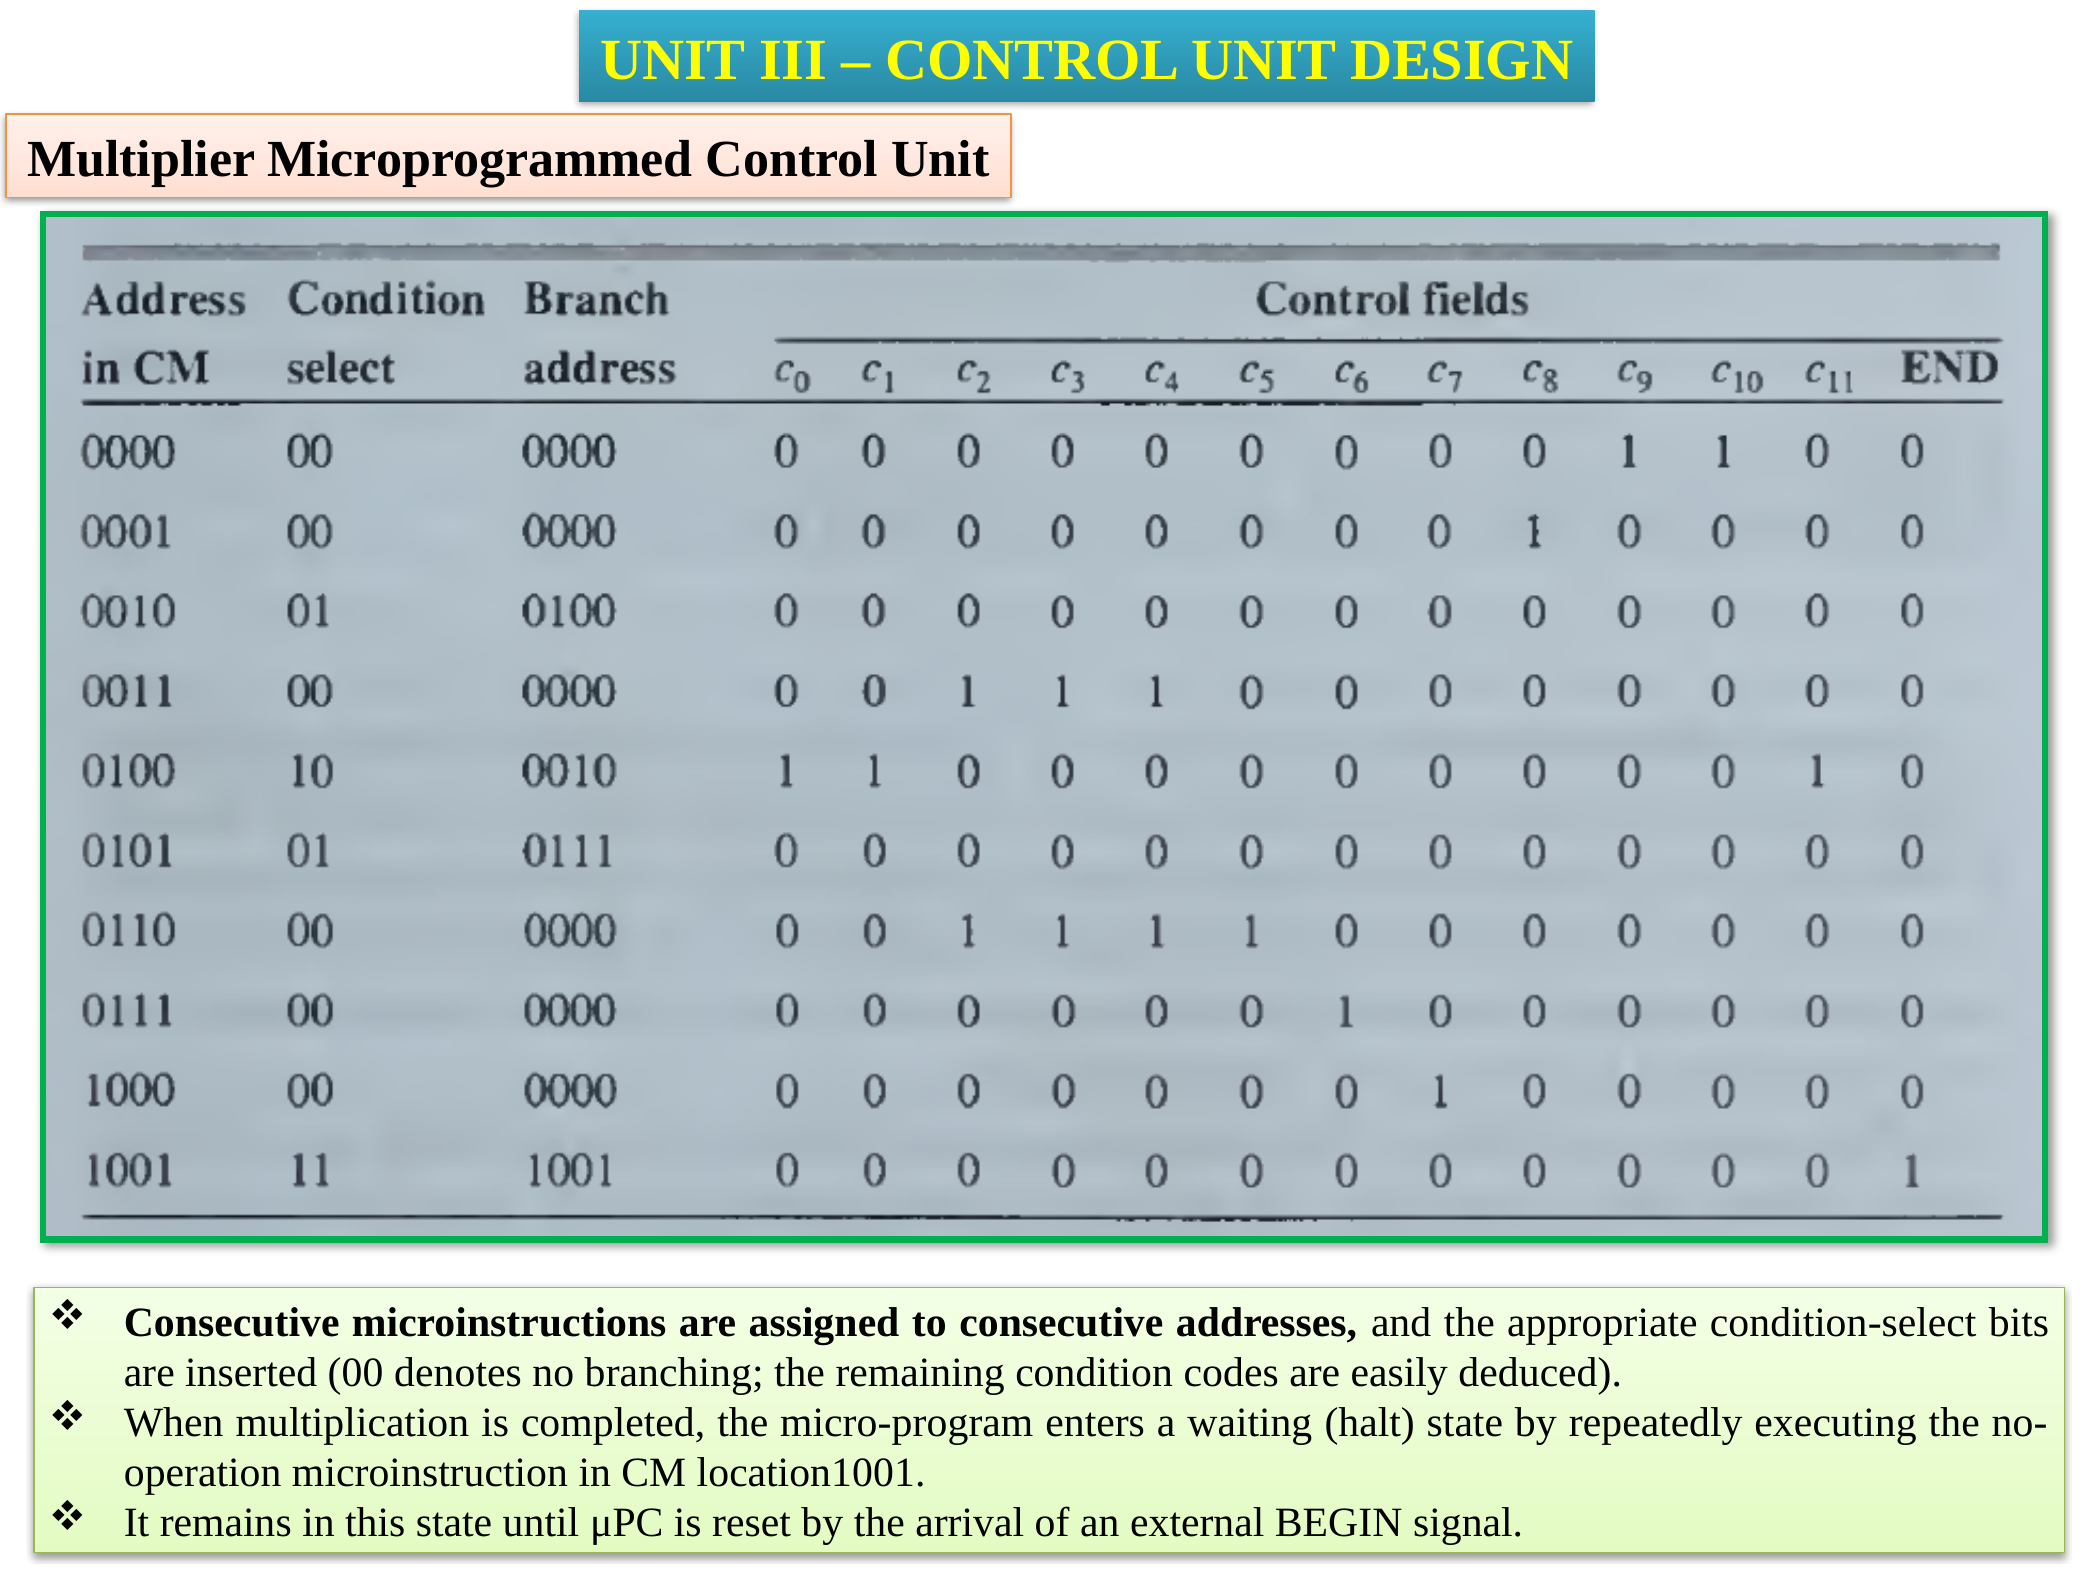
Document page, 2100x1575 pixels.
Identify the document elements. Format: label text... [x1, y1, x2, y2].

text_box Consecutive microinstructions are assigned to consecutive addresses, and the appropriate condition-select bits are inserted (00 denotes no branching; the remaining condition codes are easily deduced). When multiplication is completed, the micro-program enters a waiting (halt) state by repeatedly executing the no-operation microinstruction in CM location1001. It remains in this state until μPC is reset by the arrival of an external BEGIN signal. [33, 1287, 2065, 1553]
text_box Multiplier Microprogrammed Control Unit [5, 113, 1012, 198]
picture [45, 216, 2043, 1237]
text_box UNIT III – CONTROL UNIT DESIGN [579, 10, 1595, 102]
